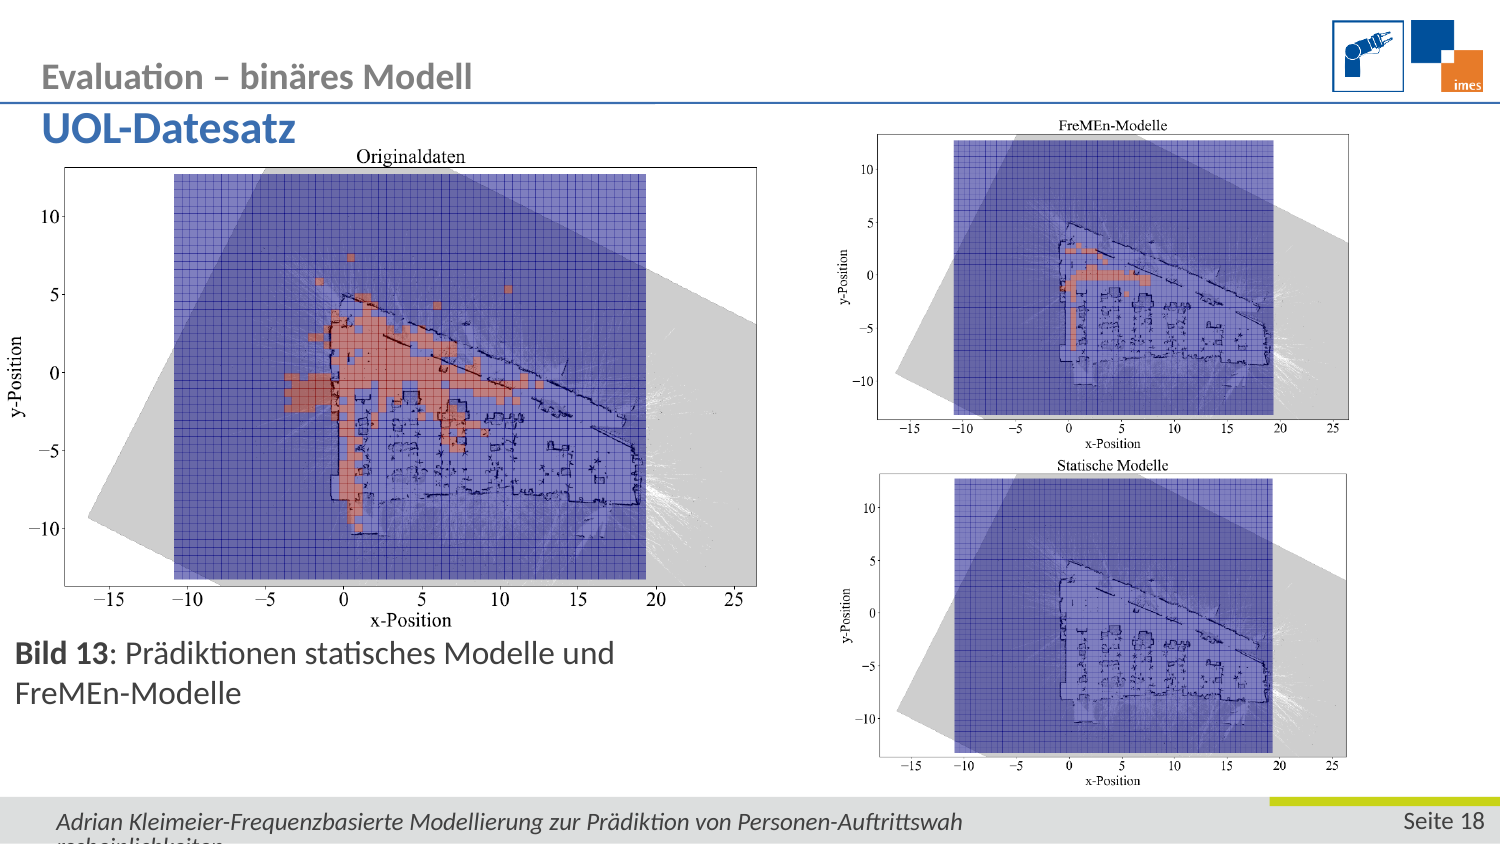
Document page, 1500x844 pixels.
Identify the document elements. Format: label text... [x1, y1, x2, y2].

title UOL-Datesatz [41, 103, 1223, 162]
footer Adrian Kleimeier-Frequenzbasierte Modellierung zur Prädiktion von Personen-Auftrittswahrscheinlichkeiten [41, 796, 988, 844]
picture [1411, 20, 1483, 92]
list Evaluation – binäres Modell [41, 43, 1223, 103]
text_box Bild 13: Prädiktionen statisches Modelle und FreMEn-Modelle [0, 638, 710, 719]
picture [1332, 20, 1404, 92]
picture [1, 144, 770, 632]
picture [832, 108, 1364, 789]
